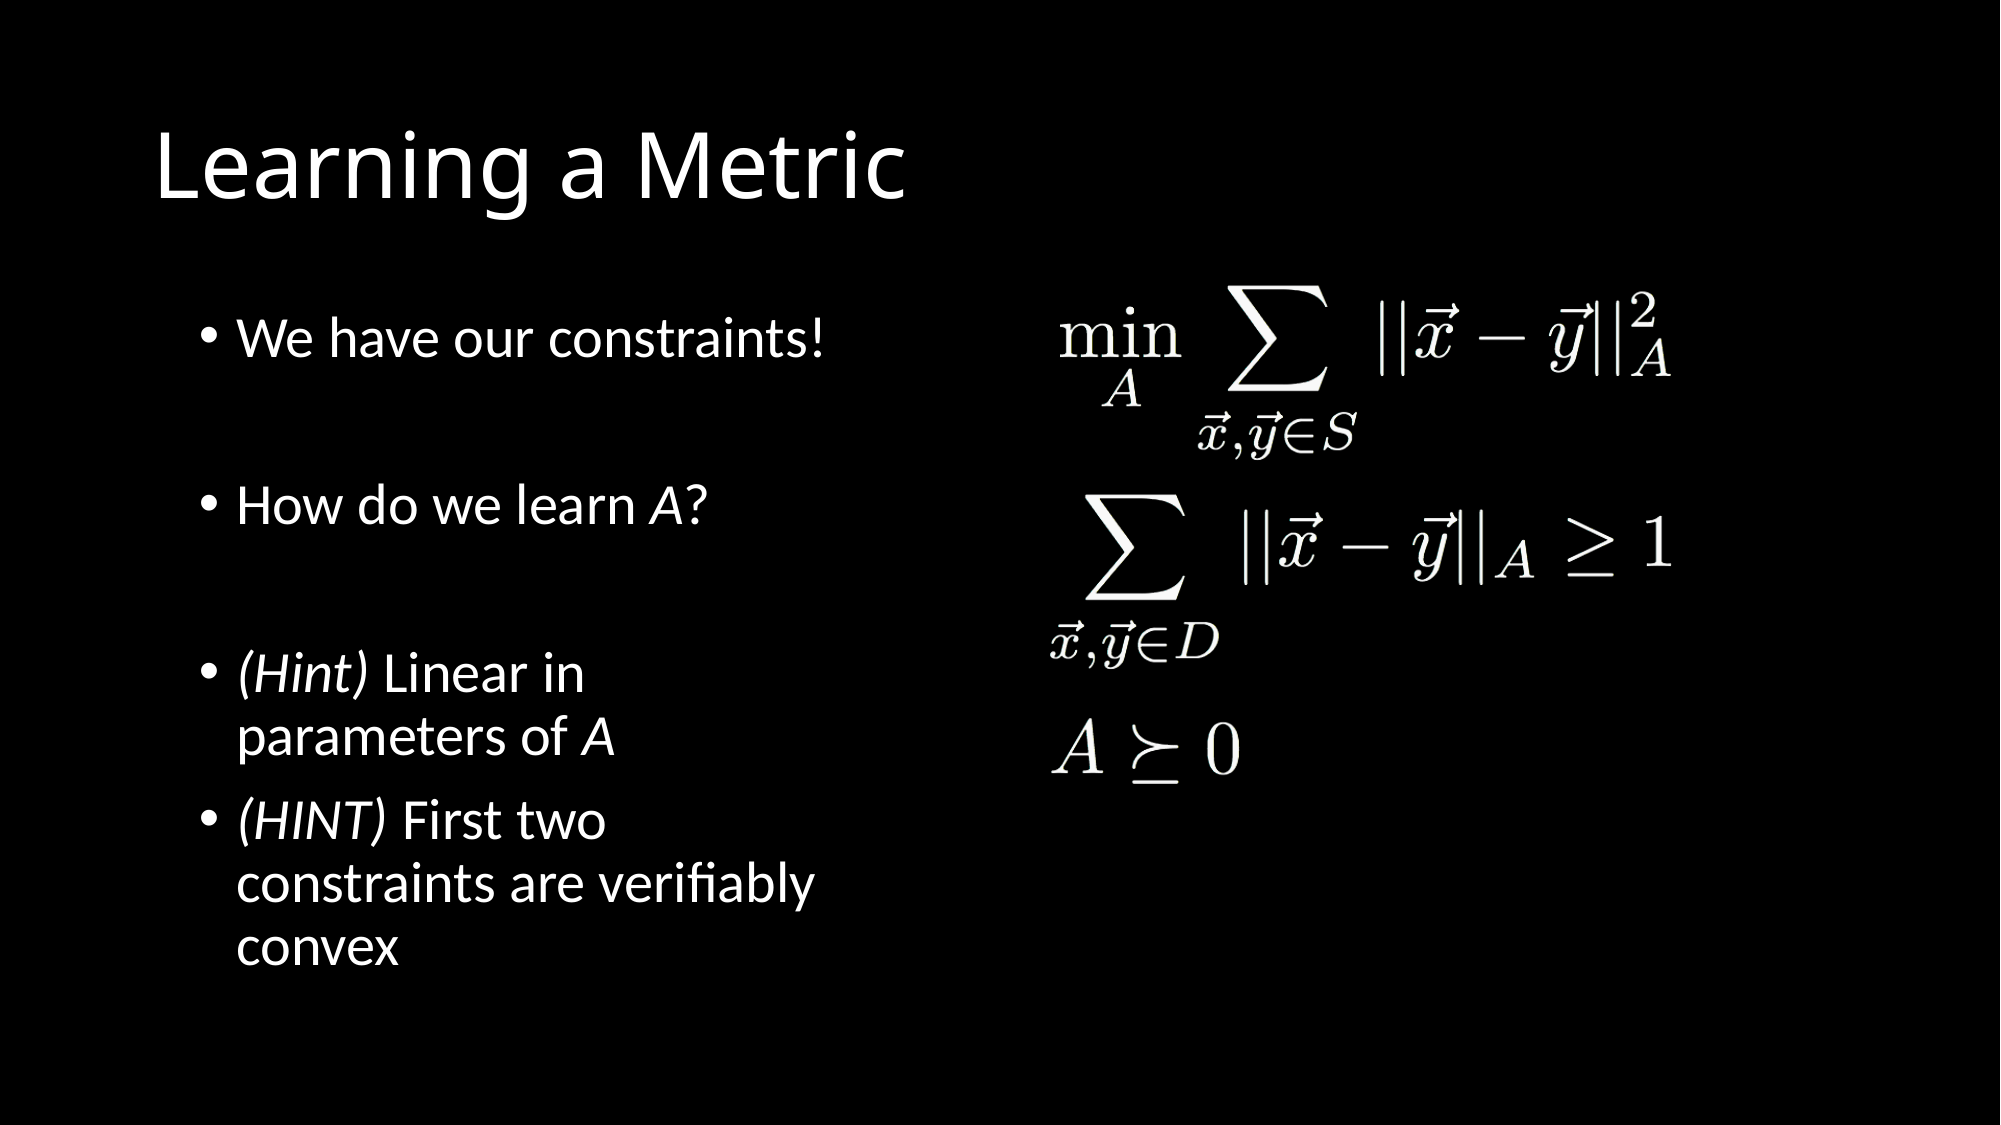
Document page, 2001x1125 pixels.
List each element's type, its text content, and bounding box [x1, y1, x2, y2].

picture [1049, 494, 1673, 670]
title Learning a Metric [137, 59, 1863, 278]
picture [1060, 285, 1673, 461]
picture [1049, 716, 1240, 784]
list We have our constraints! How do we learn A? (Hint) Linear in parameters of A (HINT) First two constraints are verifiably convex [183, 299, 873, 1014]
